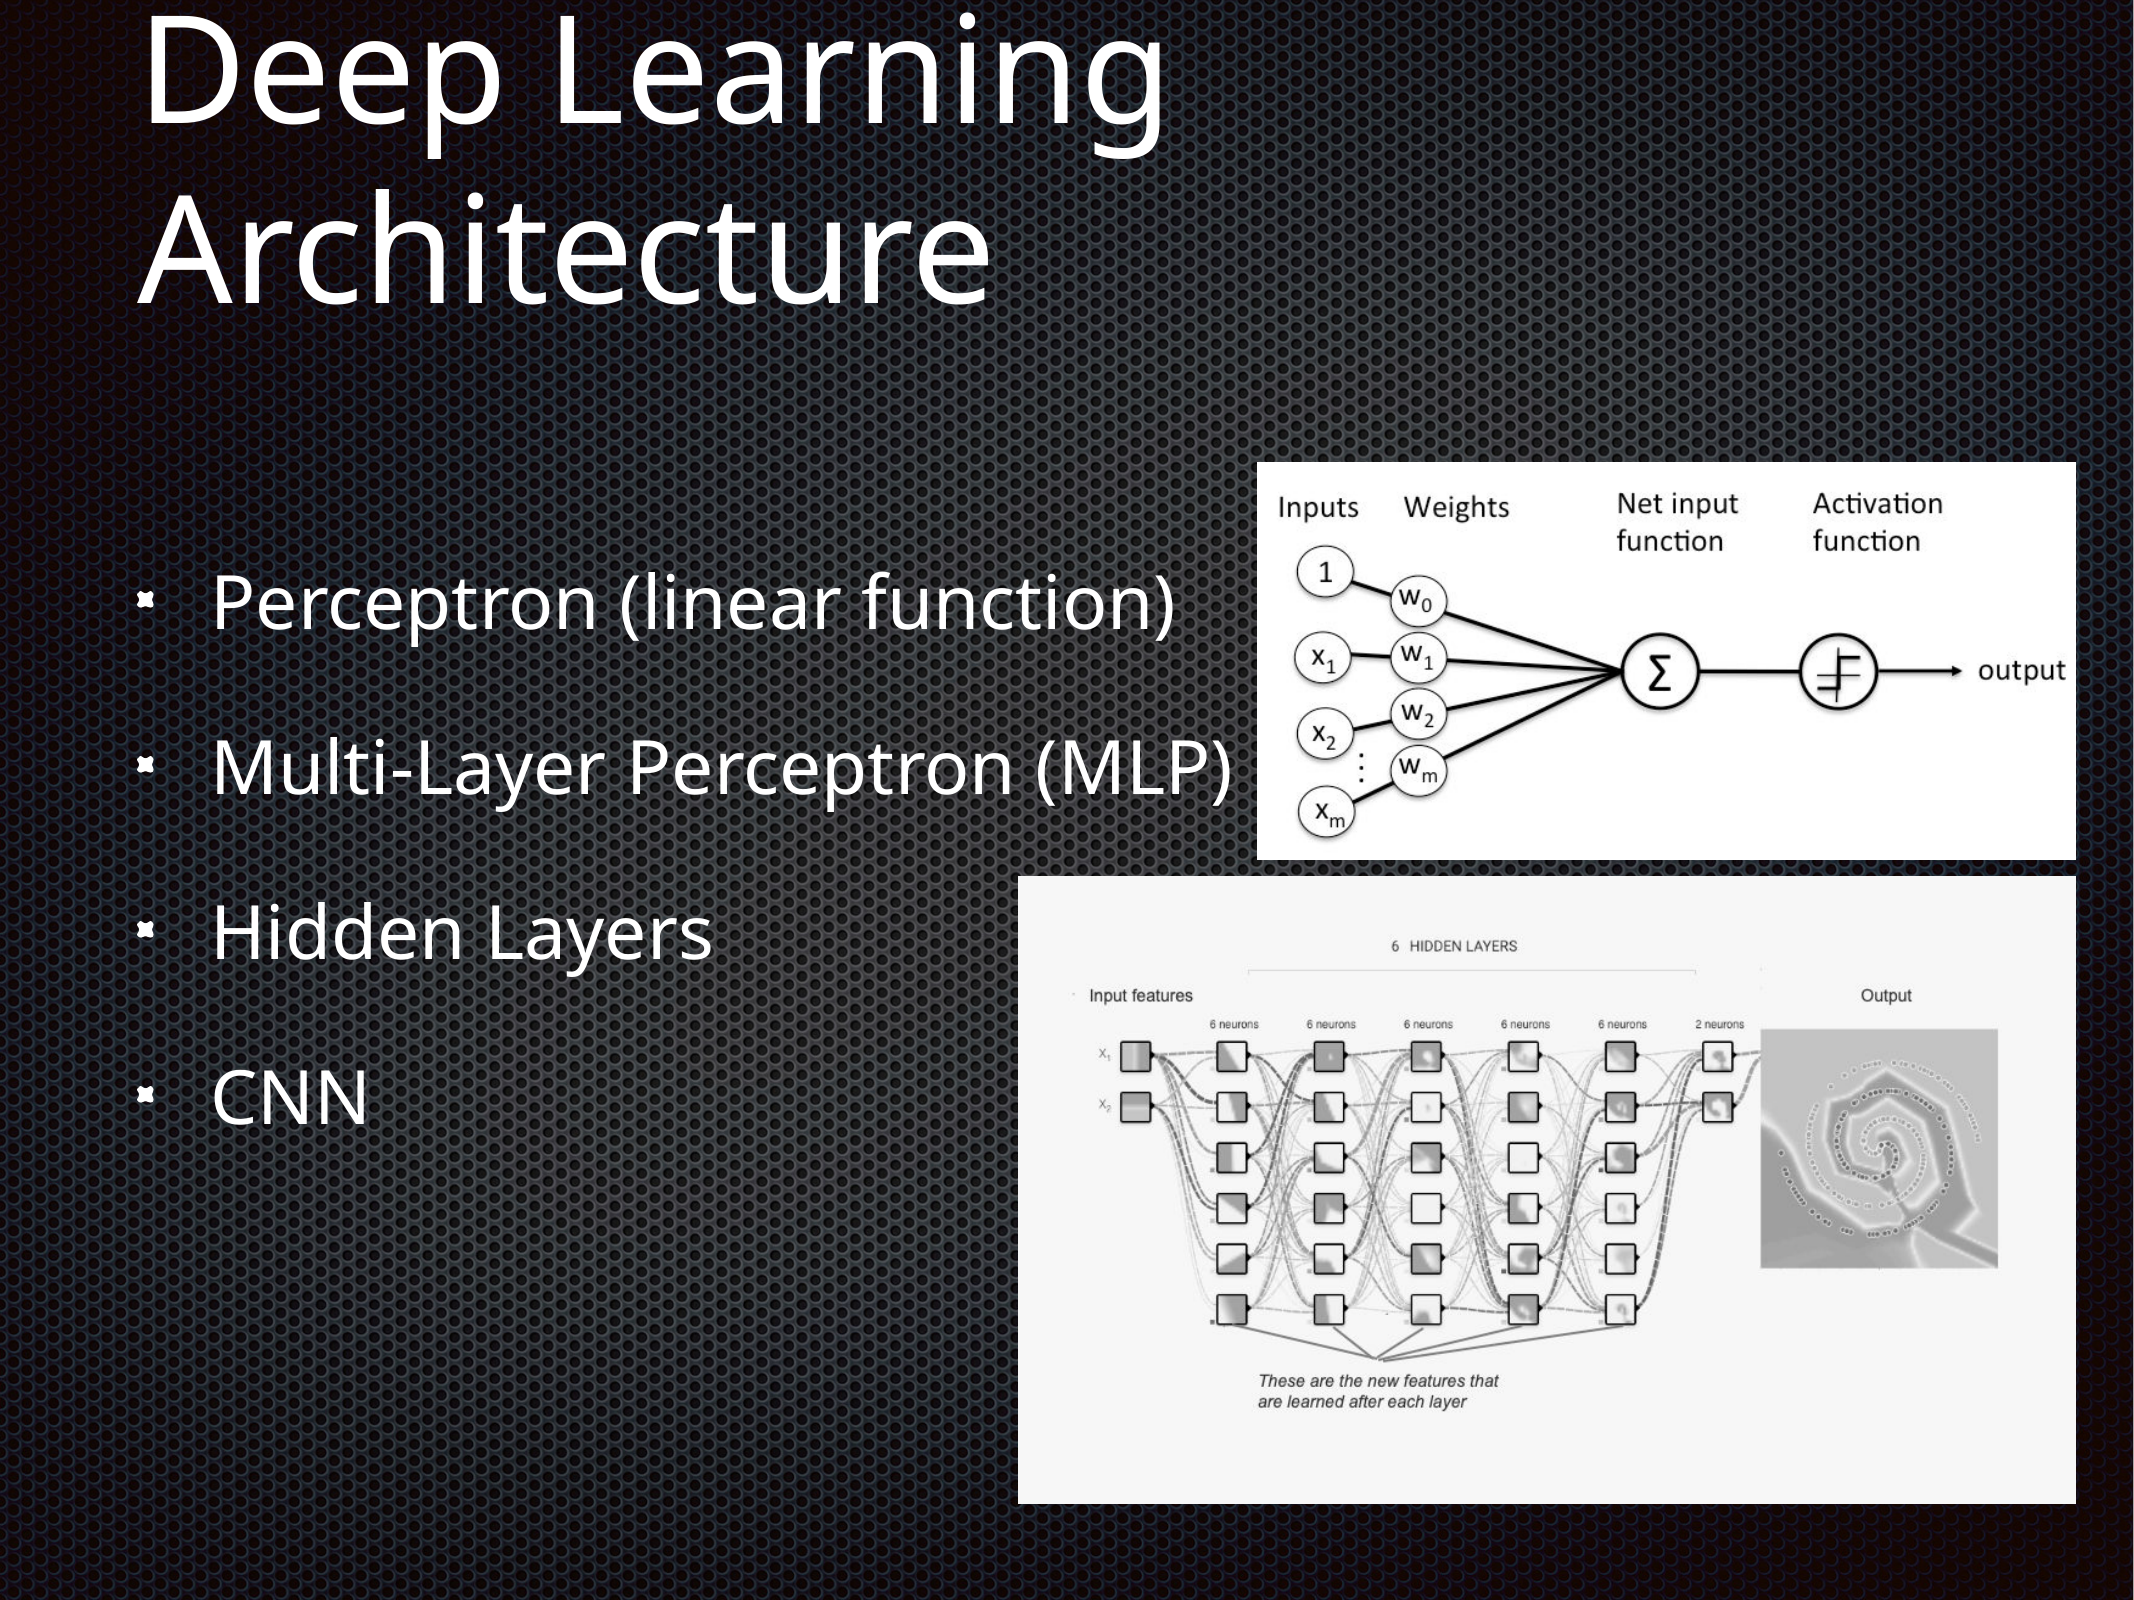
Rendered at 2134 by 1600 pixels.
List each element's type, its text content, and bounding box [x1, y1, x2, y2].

picture [0, 0, 2134, 1600]
title Deep Learning Architecture [128, 41, 2005, 267]
list Perceptron (linear function) Multi-Layer Perceptron (MLP) Hidden Layers CNN [128, 302, 2005, 1393]
